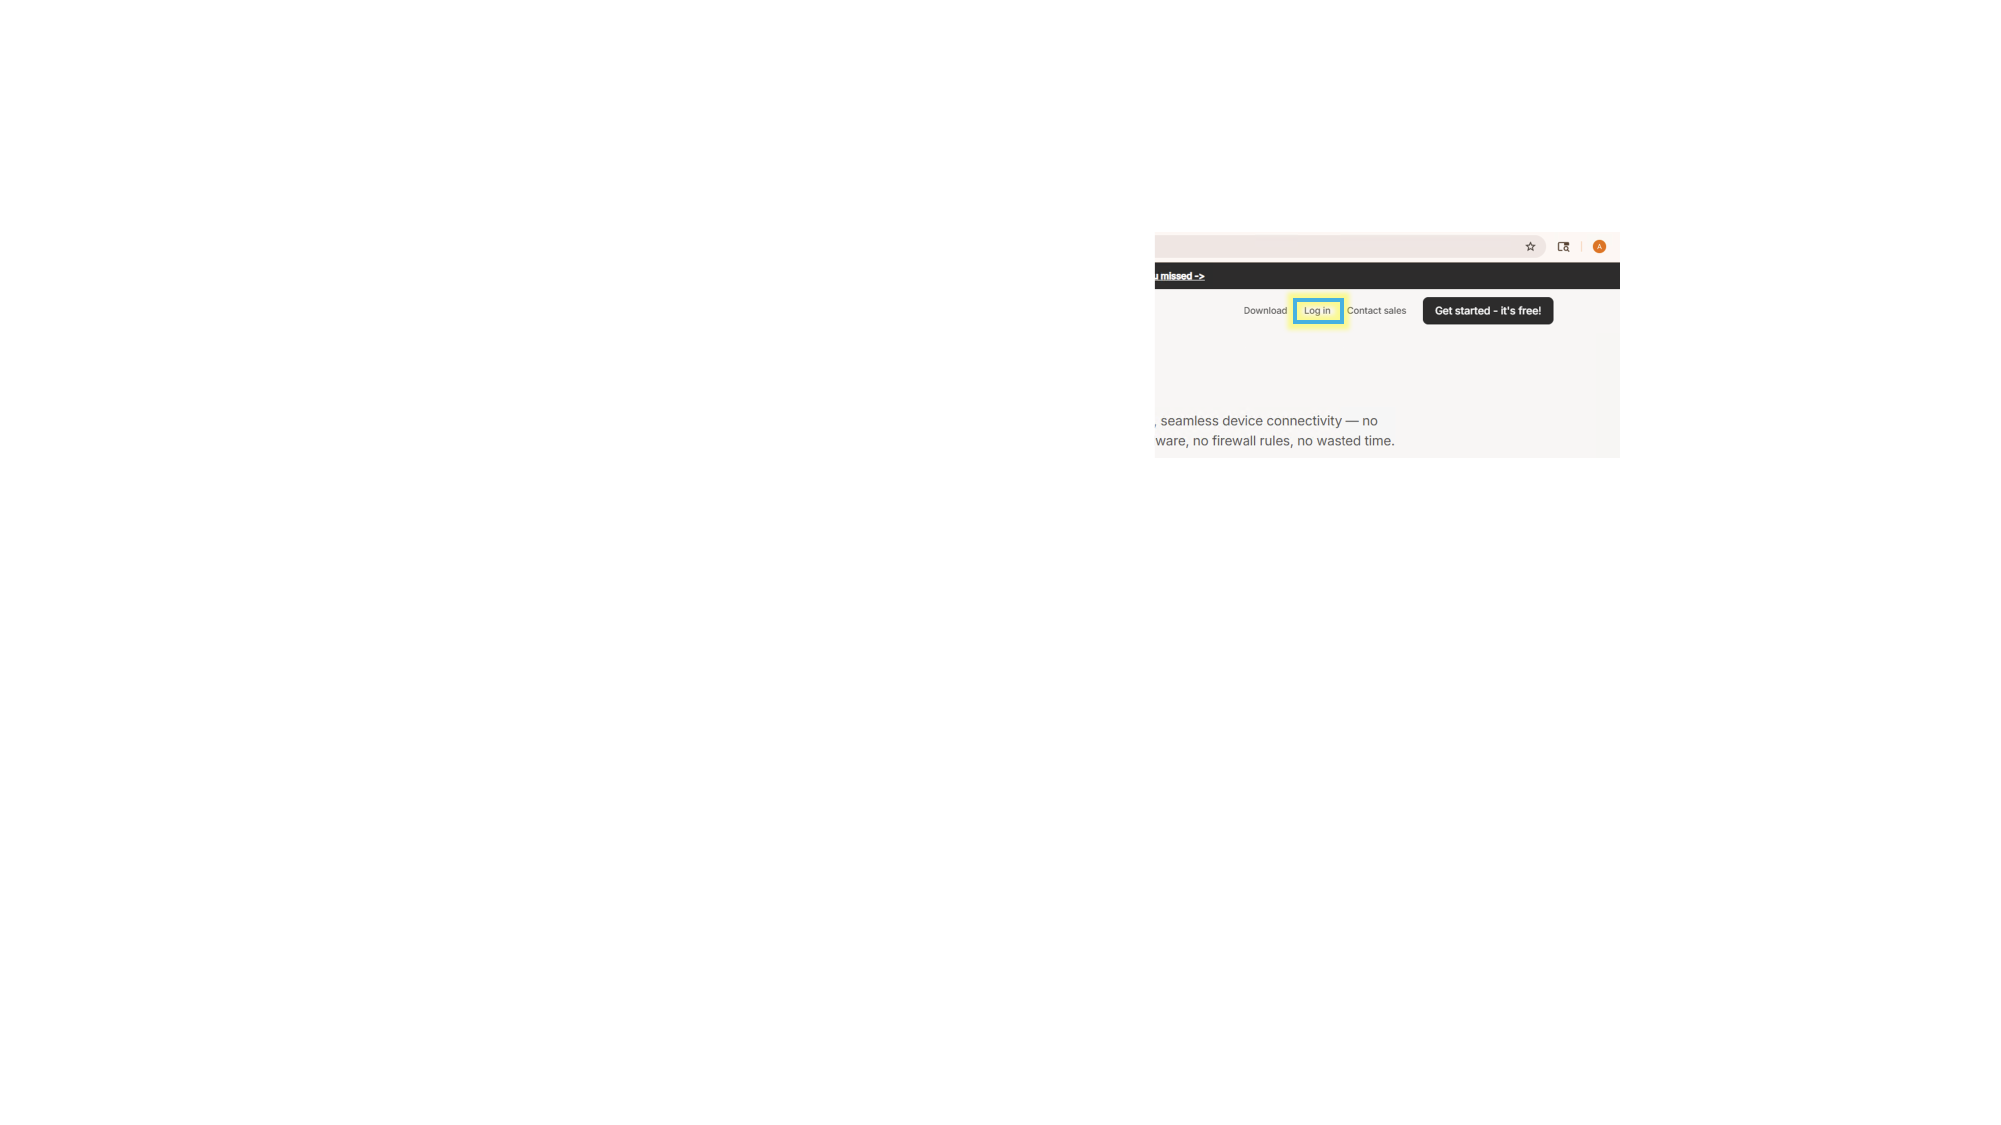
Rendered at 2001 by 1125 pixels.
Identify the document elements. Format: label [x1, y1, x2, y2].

text_box [1154, 231, 1621, 458]
